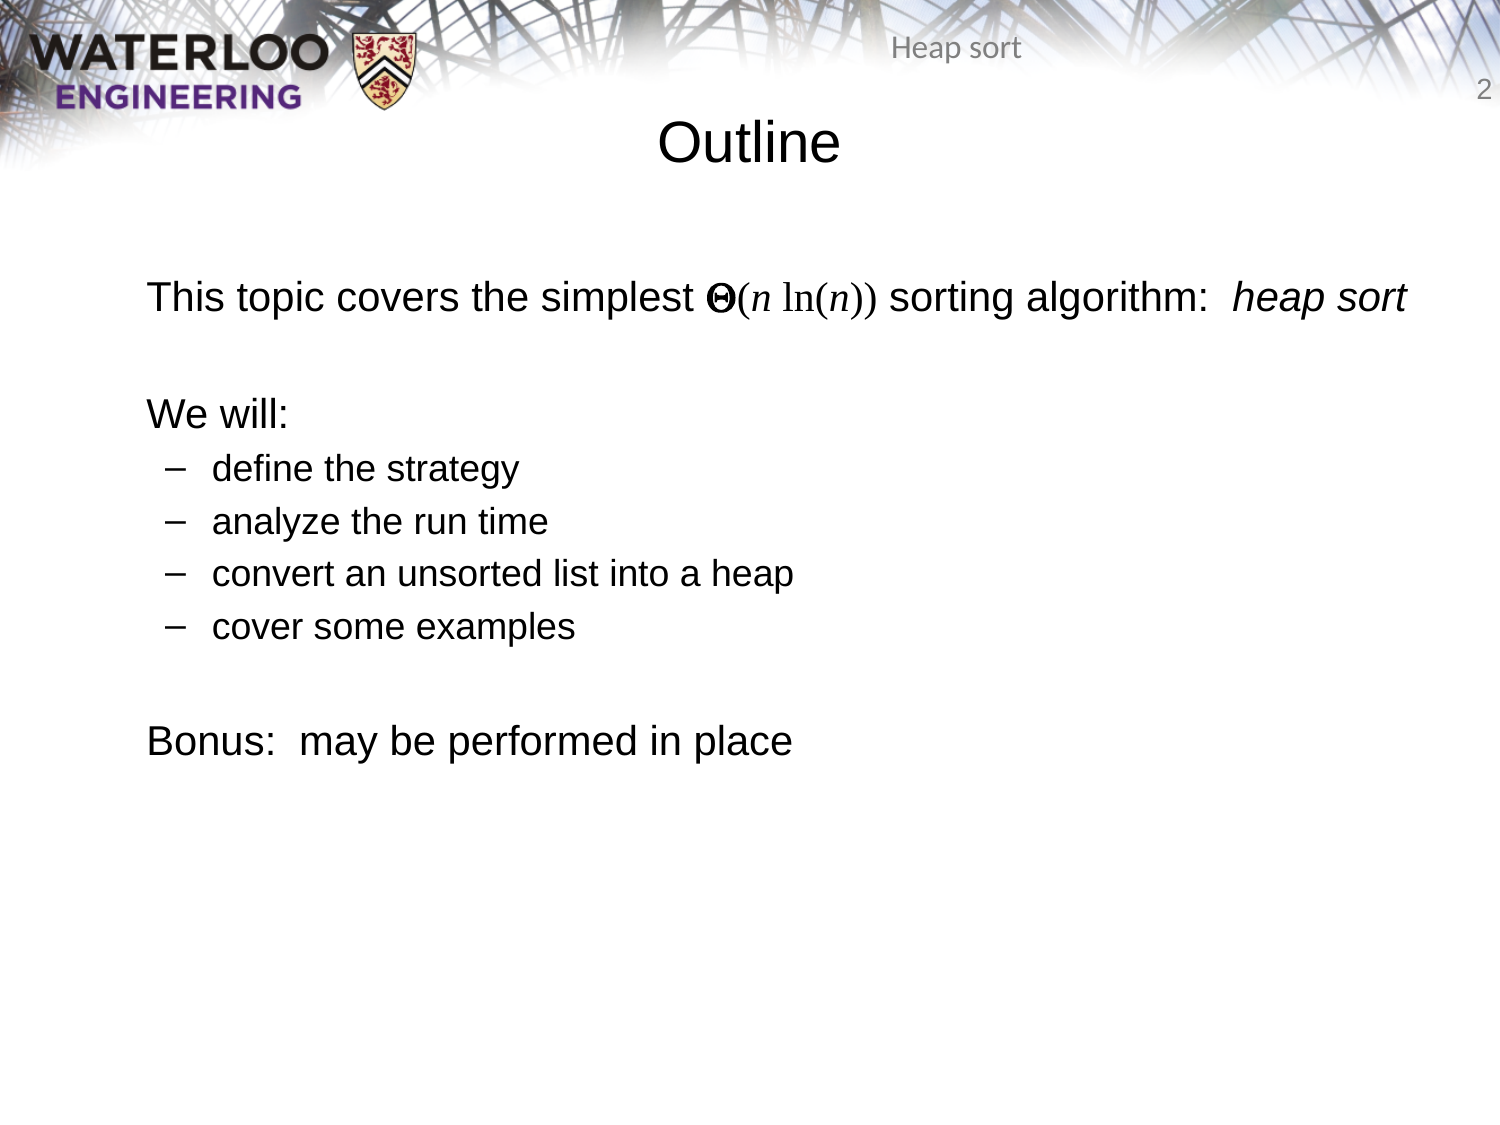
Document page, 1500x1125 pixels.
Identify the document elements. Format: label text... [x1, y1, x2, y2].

list This topic covers the simplest Q(n ln(n)) sorting algorithm: heap sort We will: define the strategy analyze the run time convert an unsorted list into a heap cover some examples Bonus: may be performed in place [74, 262, 1426, 1006]
picture [0, 0, 1500, 1125]
title Outline [74, 44, 1426, 233]
